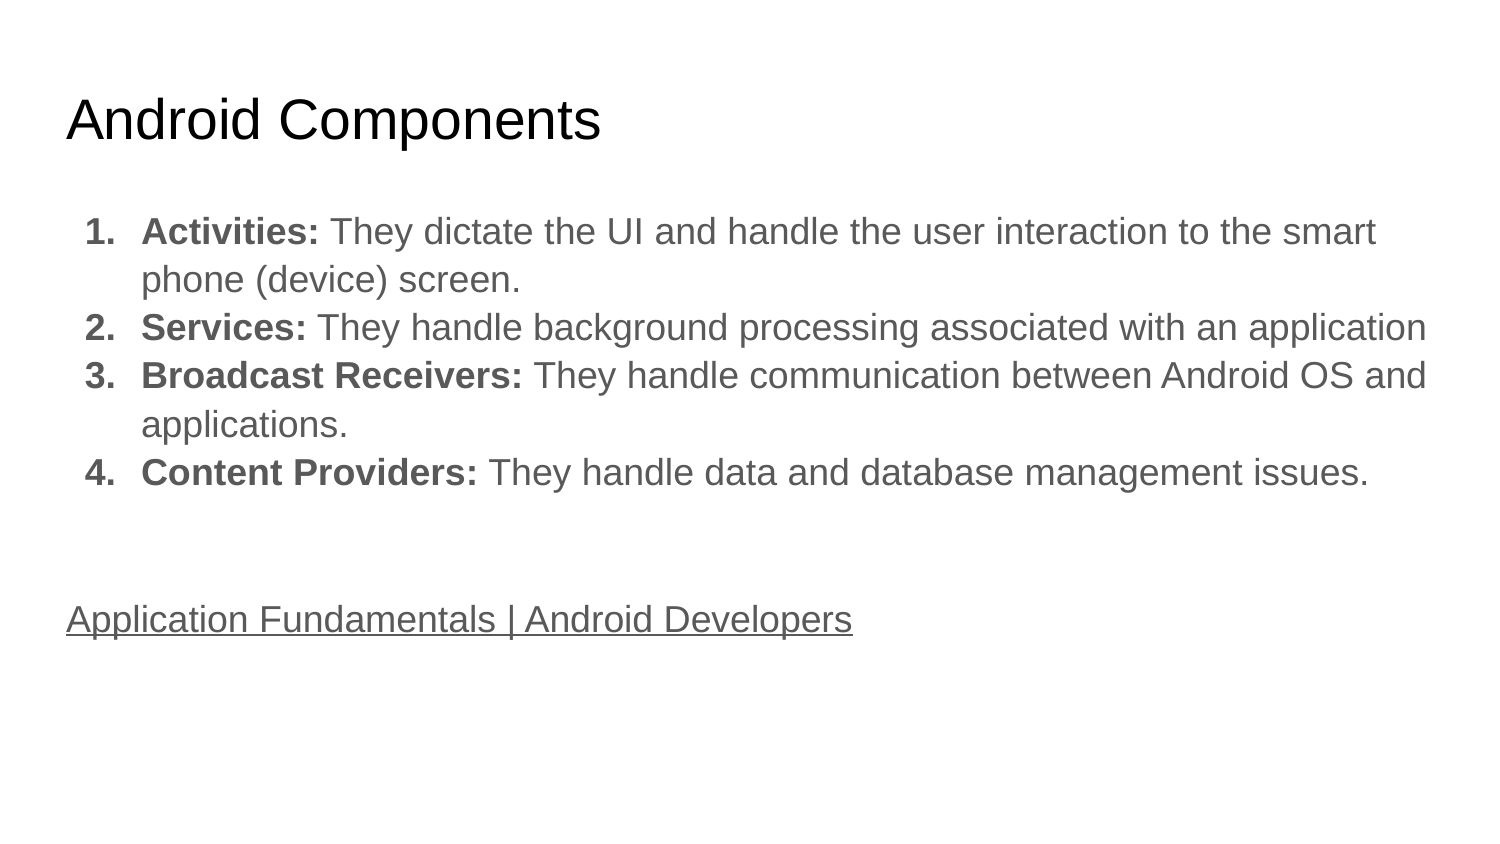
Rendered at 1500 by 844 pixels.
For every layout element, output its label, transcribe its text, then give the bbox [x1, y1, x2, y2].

title Android Components [51, 72, 1449, 167]
list Activities: They dictate the UI and handle the user interaction to the smart phone (device) screen. Services: They handle background processing associated with an application Broadcast Receivers: They handle communication between Android OS and applications. Content Providers: They handle data and database management issues. Application Fundamentals | Android Developers [51, 189, 1449, 750]
